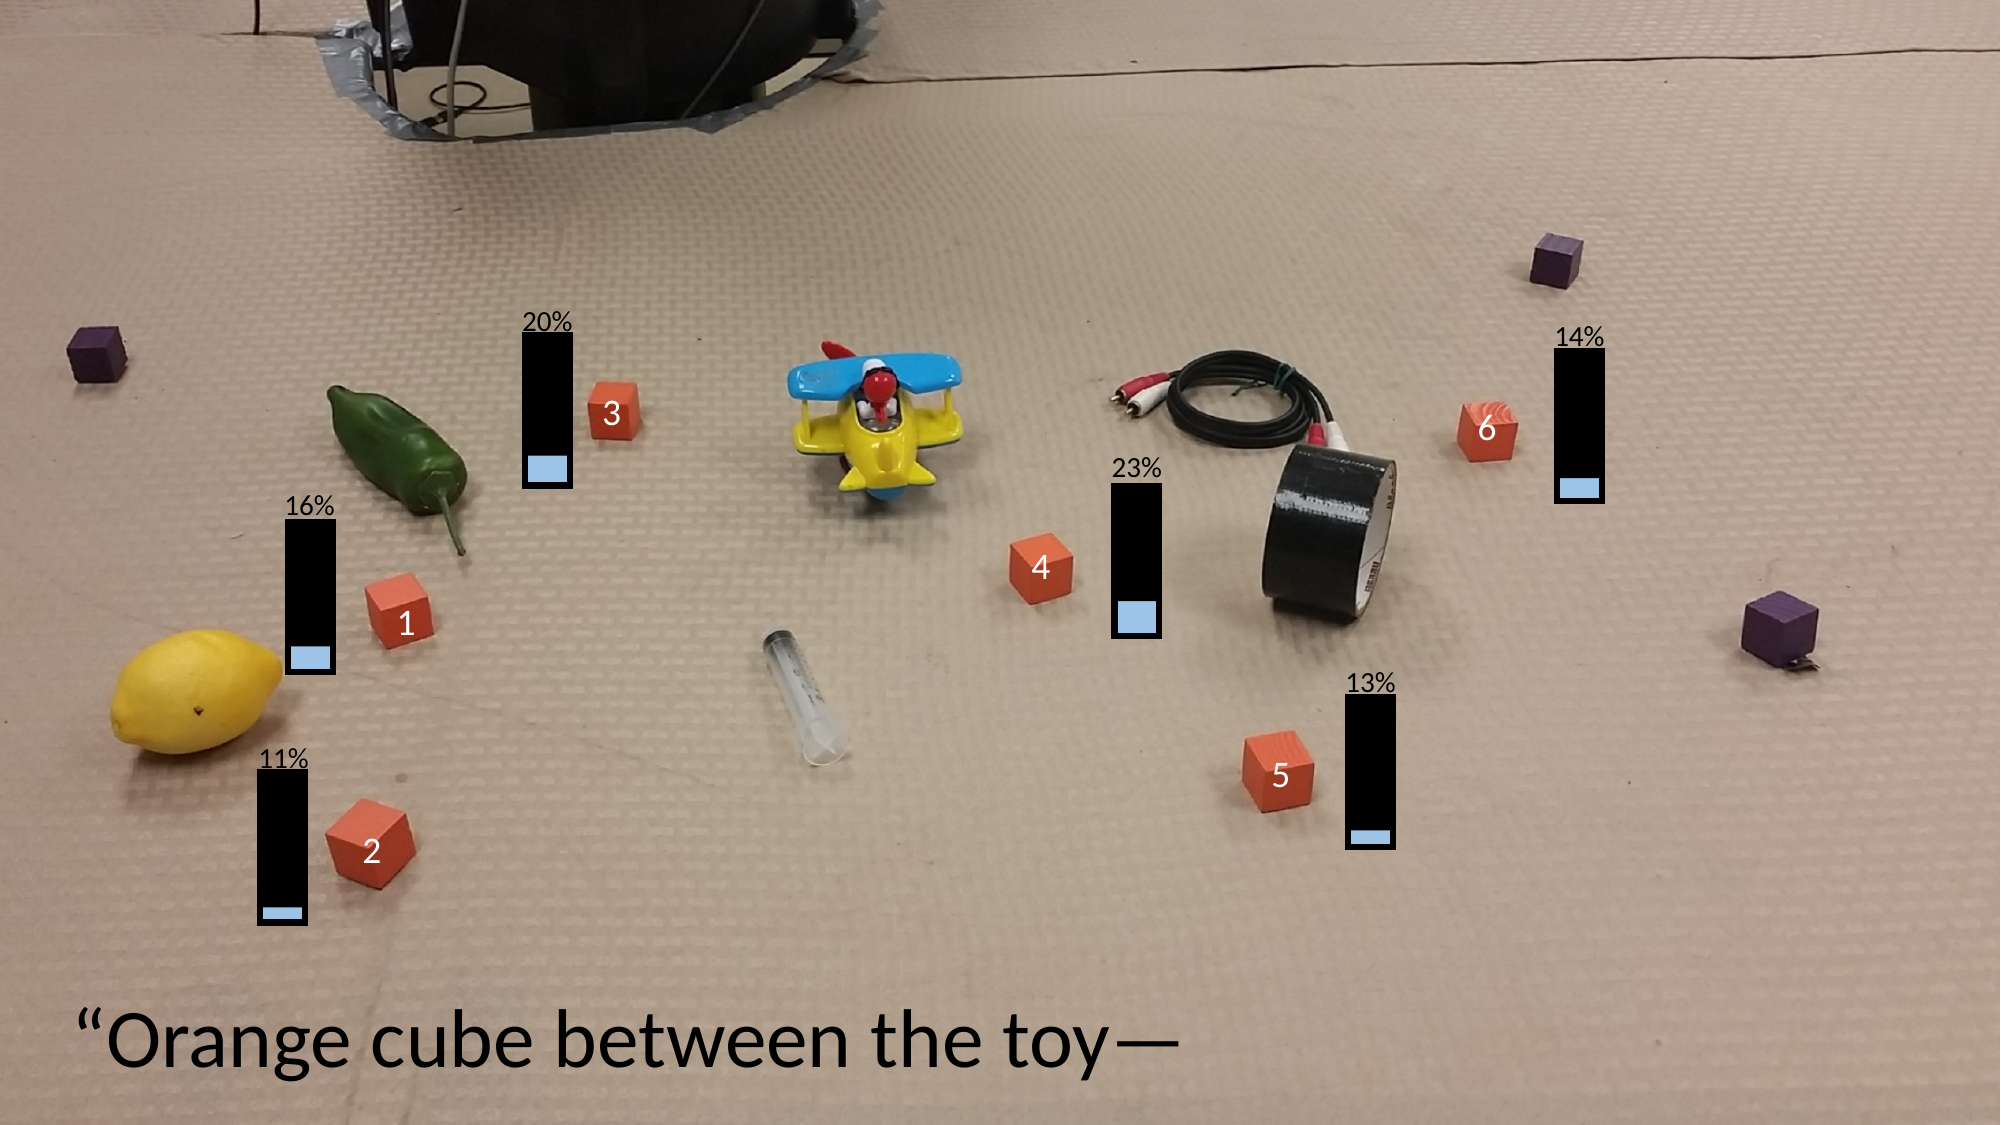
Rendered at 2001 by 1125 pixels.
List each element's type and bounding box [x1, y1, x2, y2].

text_box [260, 772, 306, 923]
text_box [287, 521, 333, 672]
text_box [1557, 350, 1603, 501]
picture [0, 0, 2000, 1125]
text_box [524, 335, 570, 486]
text_box [1114, 485, 1160, 636]
text_box [1348, 696, 1394, 847]
